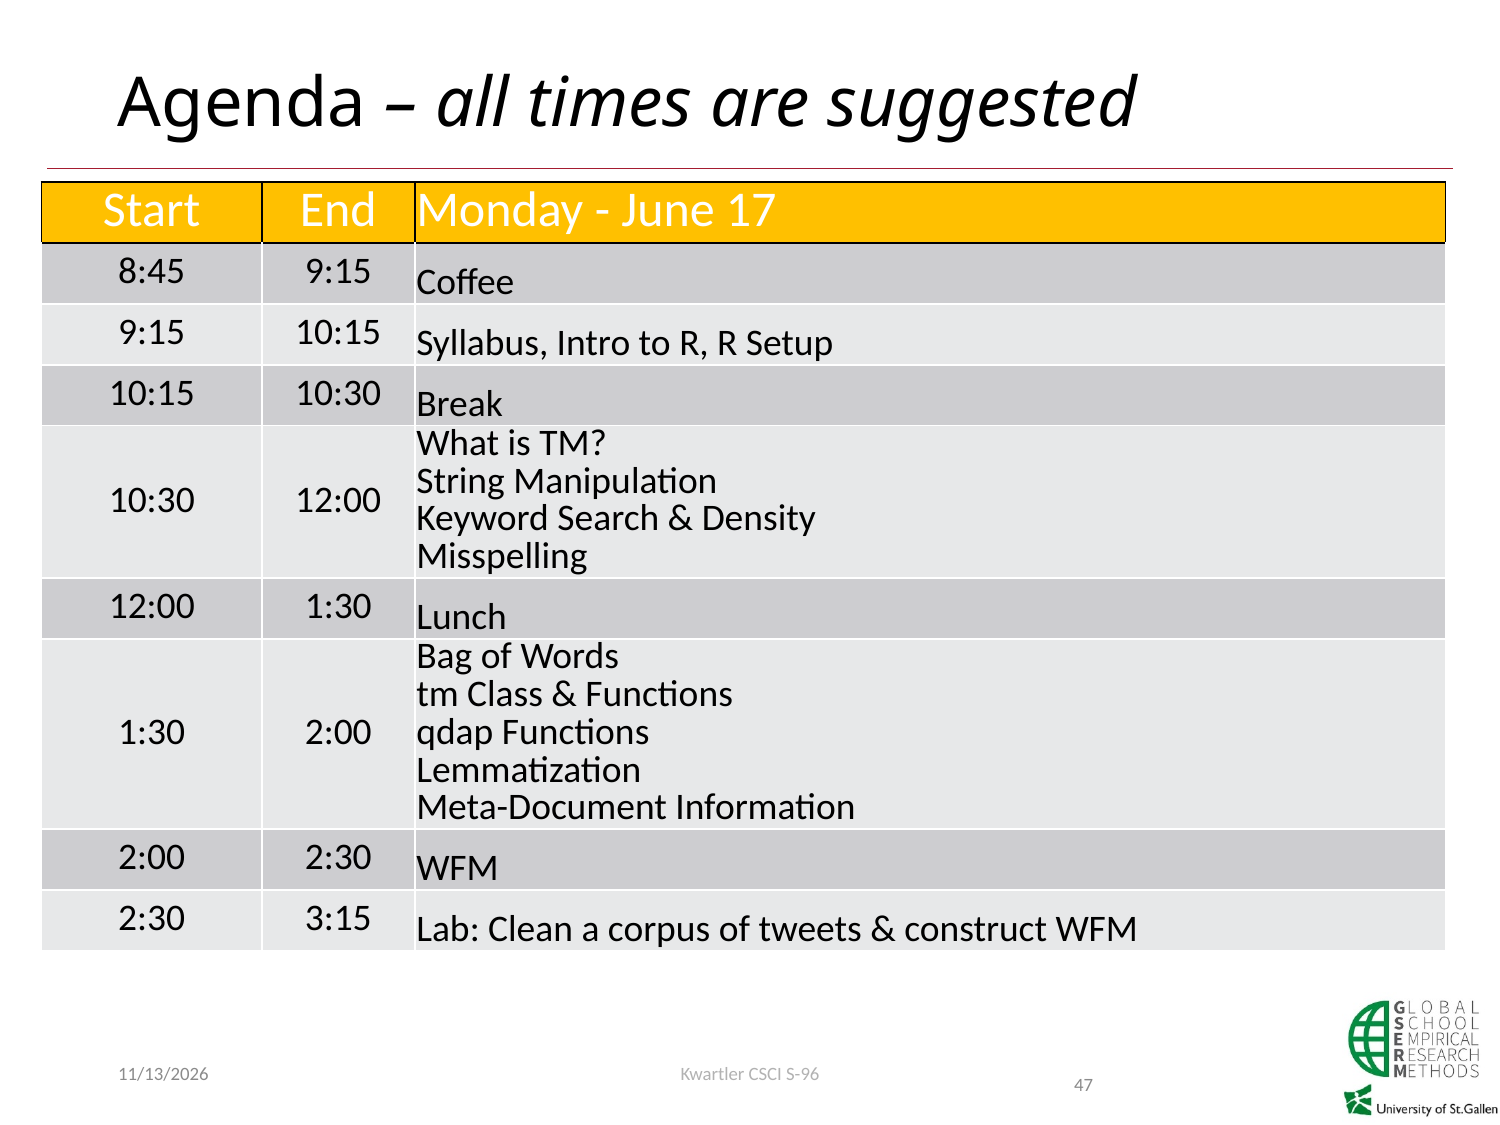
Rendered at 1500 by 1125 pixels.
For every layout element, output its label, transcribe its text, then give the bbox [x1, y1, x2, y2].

table_cell Lab: Clean a corpus of tweets & construct WFM [416, 891, 1445, 950]
table_cell What is TM? String Manipulation Keyword Search & Density Misspelling [416, 426, 1445, 577]
table_cell Bag of Words tm Class & Functions qdap Functions Lemmatization Meta-Document Information [416, 640, 1445, 828]
title Agenda – all times are suggested [103, 59, 1397, 157]
table_cell 10:15 [263, 305, 414, 364]
table_header Monday - June 17 [416, 183, 1445, 242]
table_cell Syllabus, Intro to R, R Setup [416, 305, 1445, 364]
table_cell 10:15 [42, 366, 261, 425]
table_cell 1:30 [42, 640, 261, 828]
table_cell Coffee [416, 244, 1445, 303]
table_cell 12:00 [263, 426, 414, 577]
table_cell Break [416, 366, 1445, 425]
table_cell 10:30 [263, 366, 414, 425]
table_cell 2:30 [263, 830, 414, 889]
table_cell 3:15 [263, 891, 414, 950]
table_cell 1:30 [263, 579, 414, 638]
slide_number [103, 1042, 441, 1103]
table_cell 2:00 [263, 640, 414, 828]
table_cell 10:30 [42, 426, 261, 577]
table_cell 9:15 [42, 305, 261, 364]
table_cell 12:00 [42, 579, 261, 638]
table_header End [263, 183, 414, 242]
table_cell 2:30 [42, 891, 261, 950]
footer Kwartler CSCI S-96 [496, 1042, 1004, 1103]
table_cell 8:45 [42, 244, 261, 303]
table_header Start [42, 183, 261, 242]
slide_number 47 [1059, 1042, 1200, 1103]
table_cell WFM [416, 830, 1445, 889]
table_cell Lunch [416, 579, 1445, 638]
table_cell 9:15 [263, 244, 414, 303]
table_cell 2:00 [42, 830, 261, 889]
picture [1342, 992, 1500, 1125]
